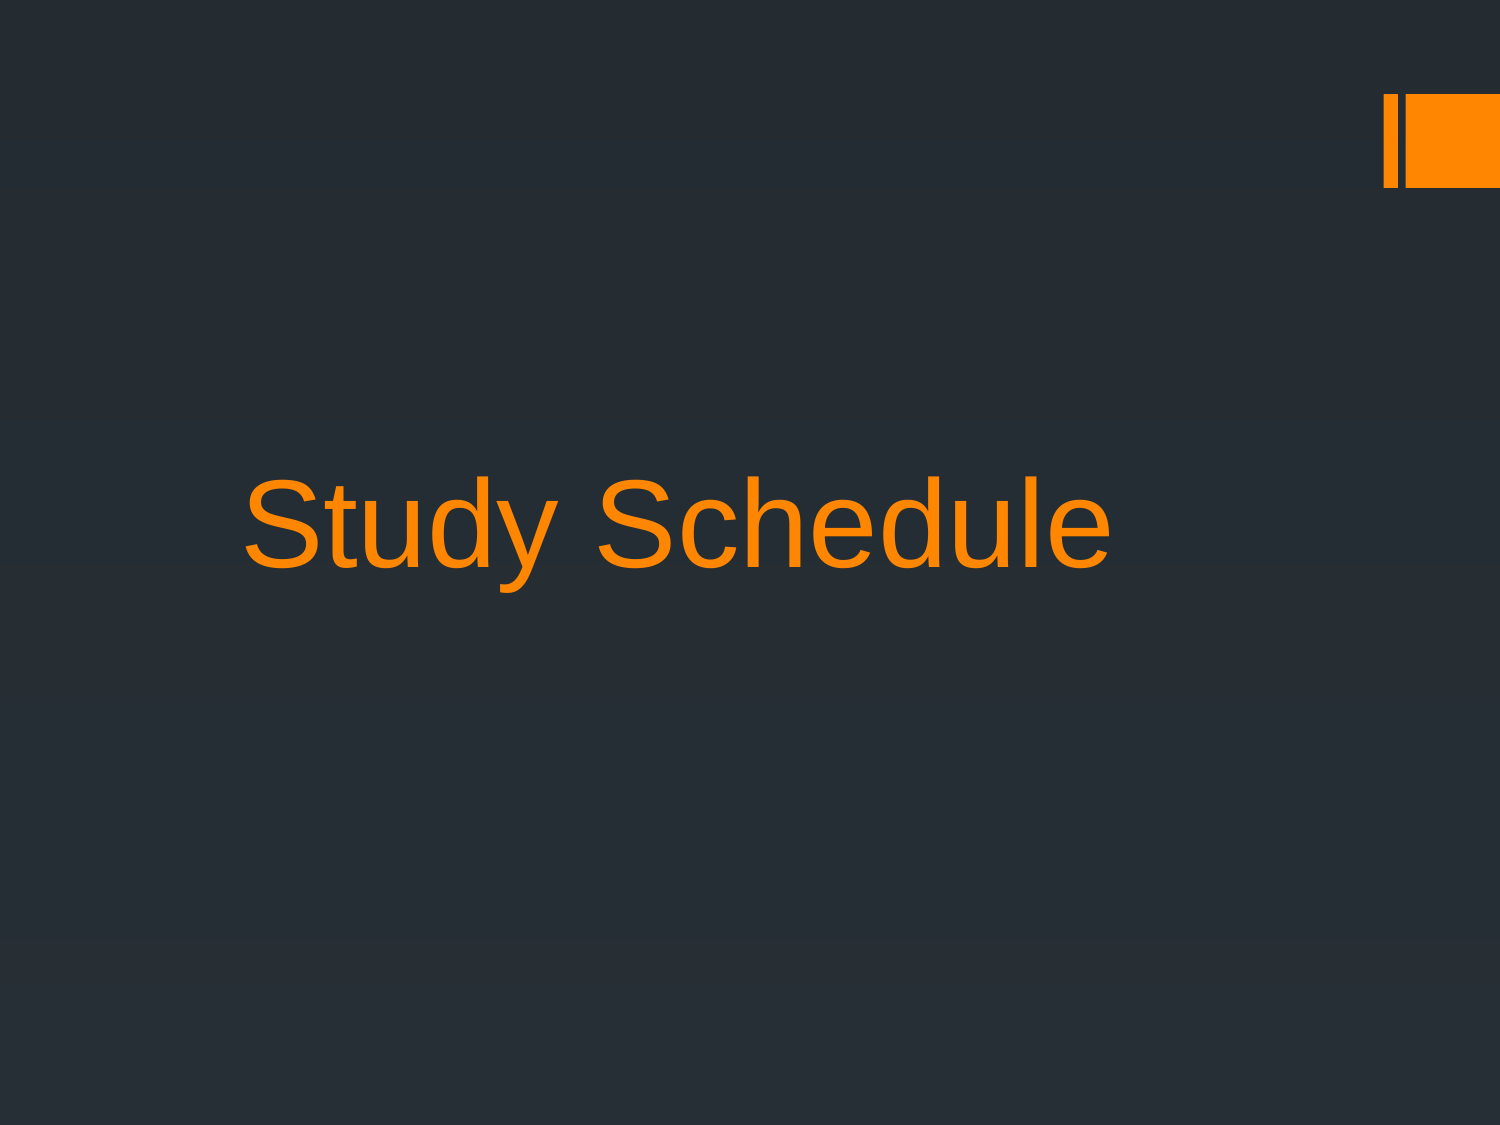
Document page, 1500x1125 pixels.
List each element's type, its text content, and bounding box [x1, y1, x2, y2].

title Study Schedule [225, 212, 1425, 600]
